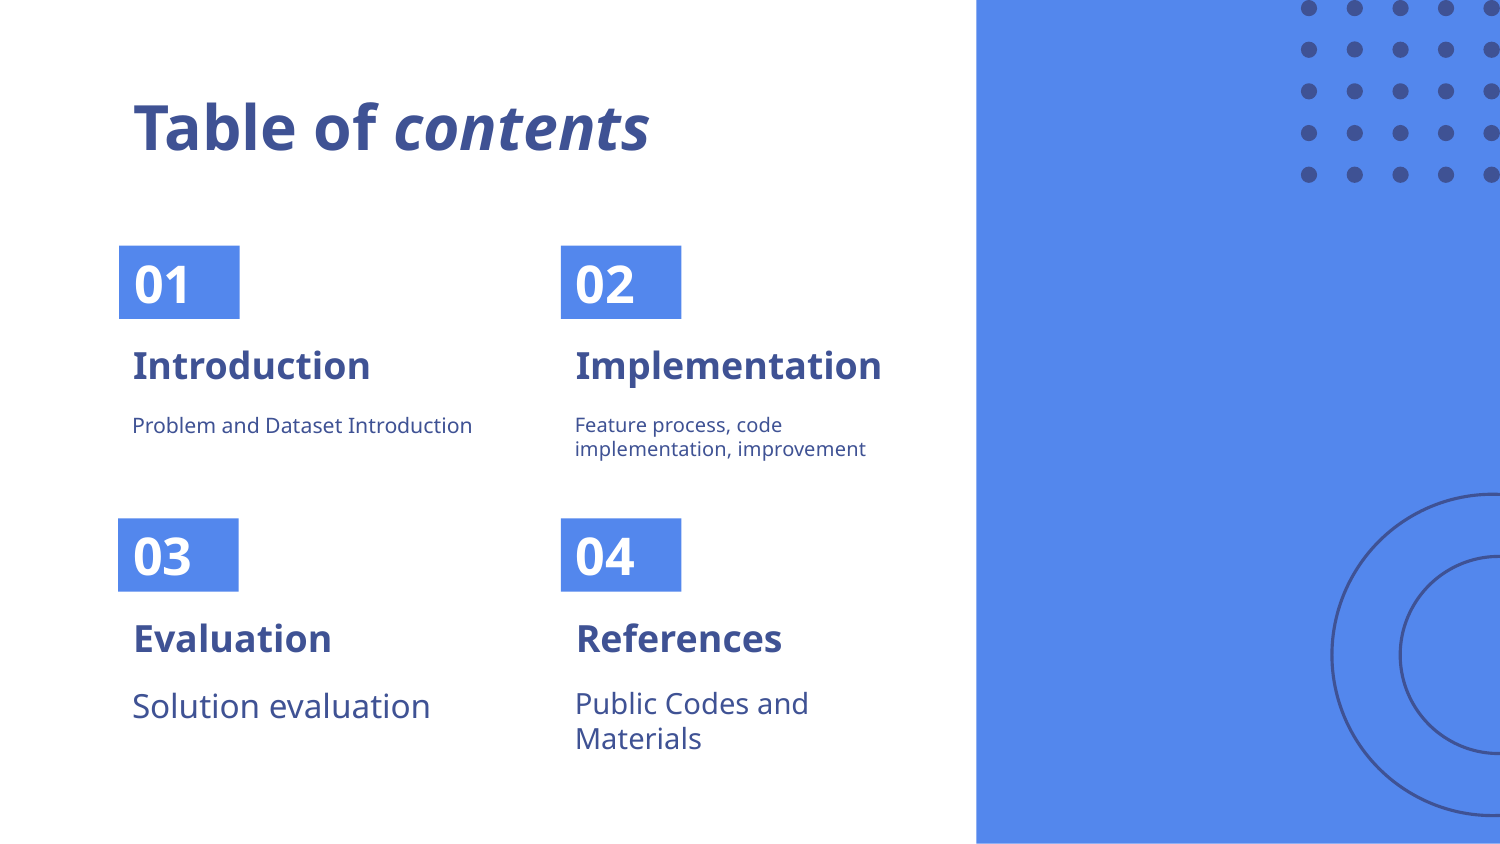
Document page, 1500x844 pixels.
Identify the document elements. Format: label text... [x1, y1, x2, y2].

subtitle Evaluation [118, 610, 497, 675]
title 03 [118, 518, 239, 592]
subtitle Public Codes and Materials [559, 670, 938, 750]
title Table of contents [118, 72, 1382, 167]
title 02 [560, 245, 682, 319]
title 04 [560, 518, 682, 592]
subtitle Implementation [560, 337, 940, 403]
subtitle Solution evaluation [116, 670, 496, 750]
subtitle Feature process, code implementation, improvement [559, 397, 938, 478]
subtitle References [560, 610, 940, 675]
subtitle Introduction [118, 337, 497, 403]
title 01 [119, 245, 240, 319]
subtitle Problem and Dataset Introduction [116, 397, 496, 478]
